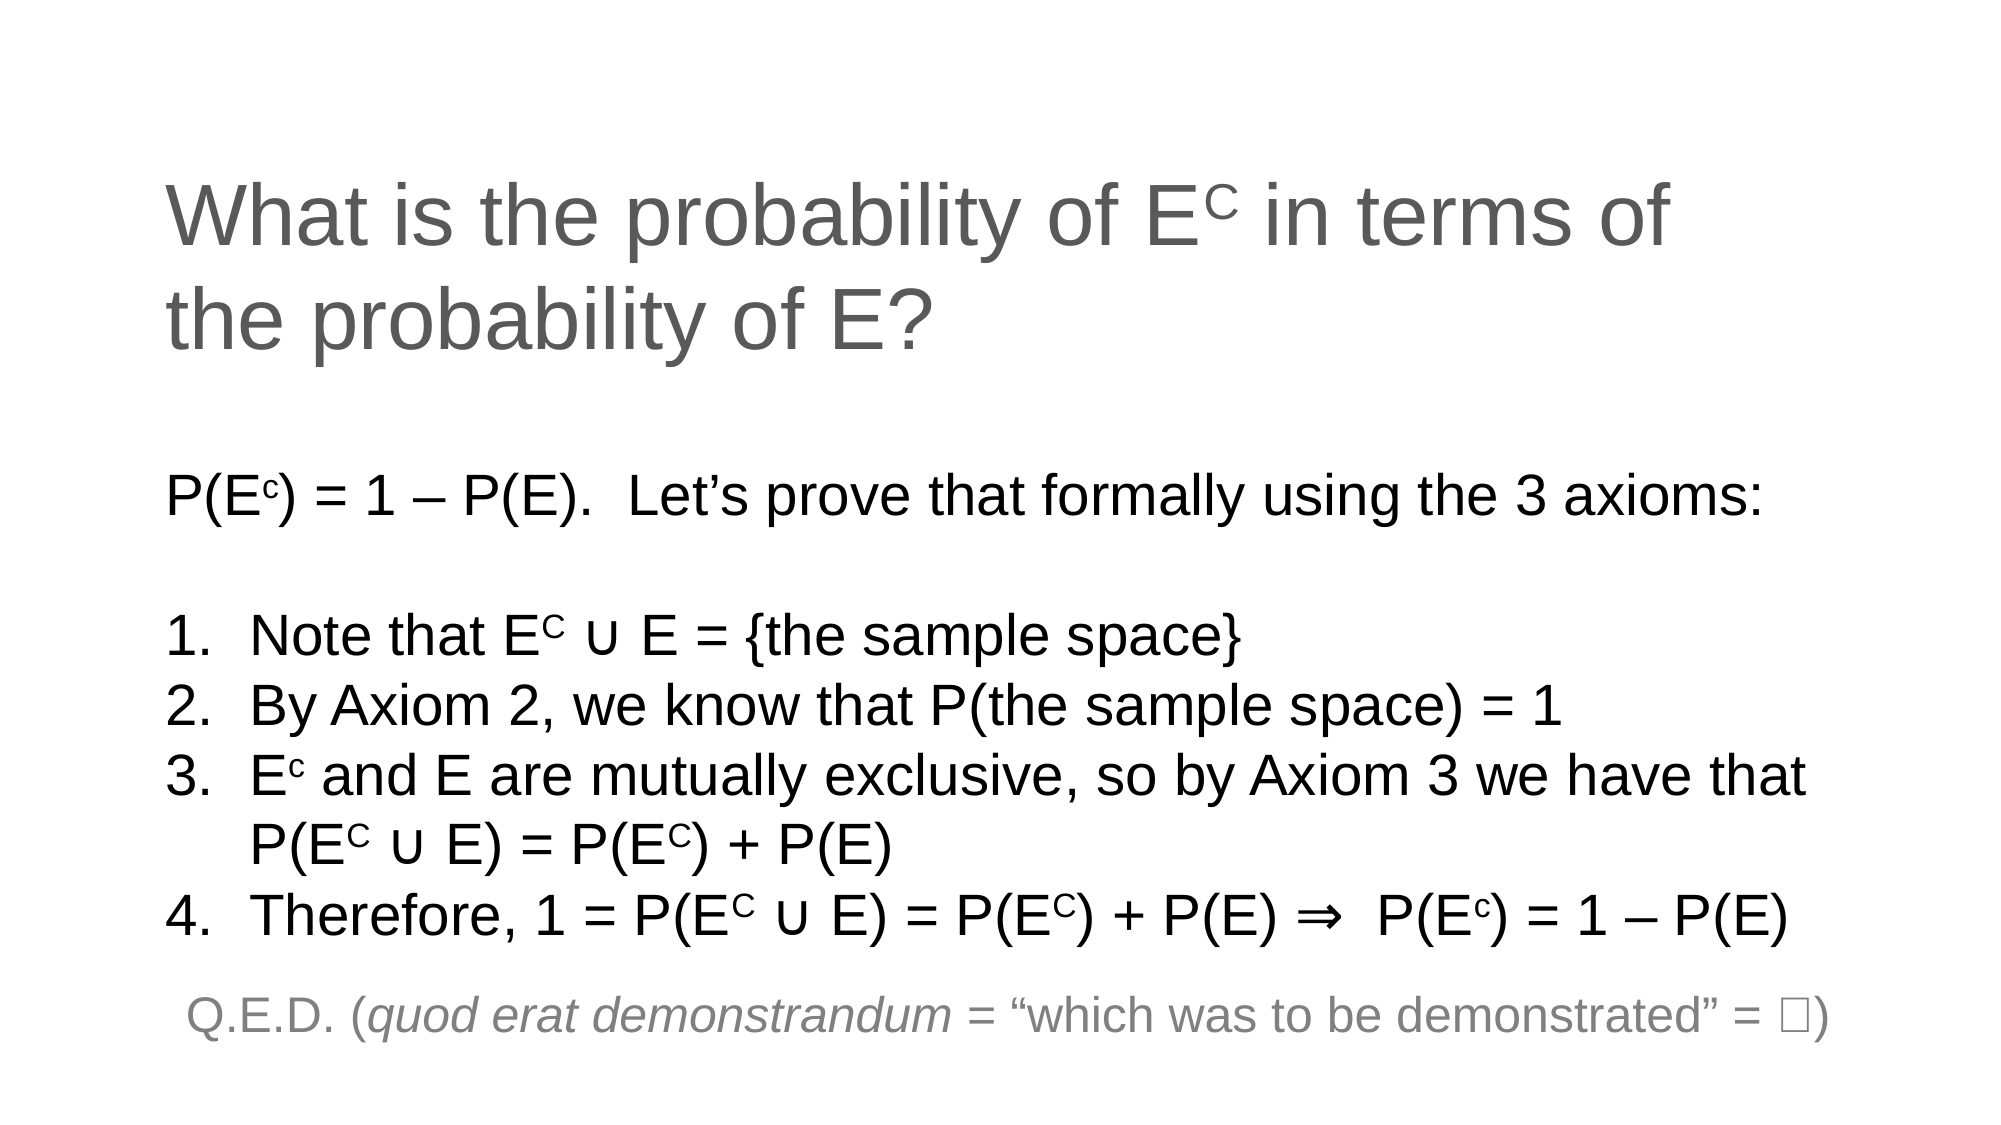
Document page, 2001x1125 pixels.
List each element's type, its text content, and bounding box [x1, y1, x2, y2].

title What is the probability of EC in terms of the probability of E? [150, 149, 1875, 375]
text_box Q.E.D. (quod erat demonstrandum = “which was to be demonstrated” = ✅) [171, 974, 1846, 1050]
list P(Ec) = 1 – P(E). Let’s prove that formally using the 3 axioms: Note that EC ∪ E = {the sample space} By Axiom 2, we know that P(the sample space) = 1 Ec and E are mutually exclusive, so by Axiom 3 we have that P(EC ∪ E) = P(EC) + P(E) Therefore, 1 = P(EC ∪ E) = P(EC) + P(E) ⇒ P(Ec) = 1 – P(E) [150, 450, 1875, 1092]
